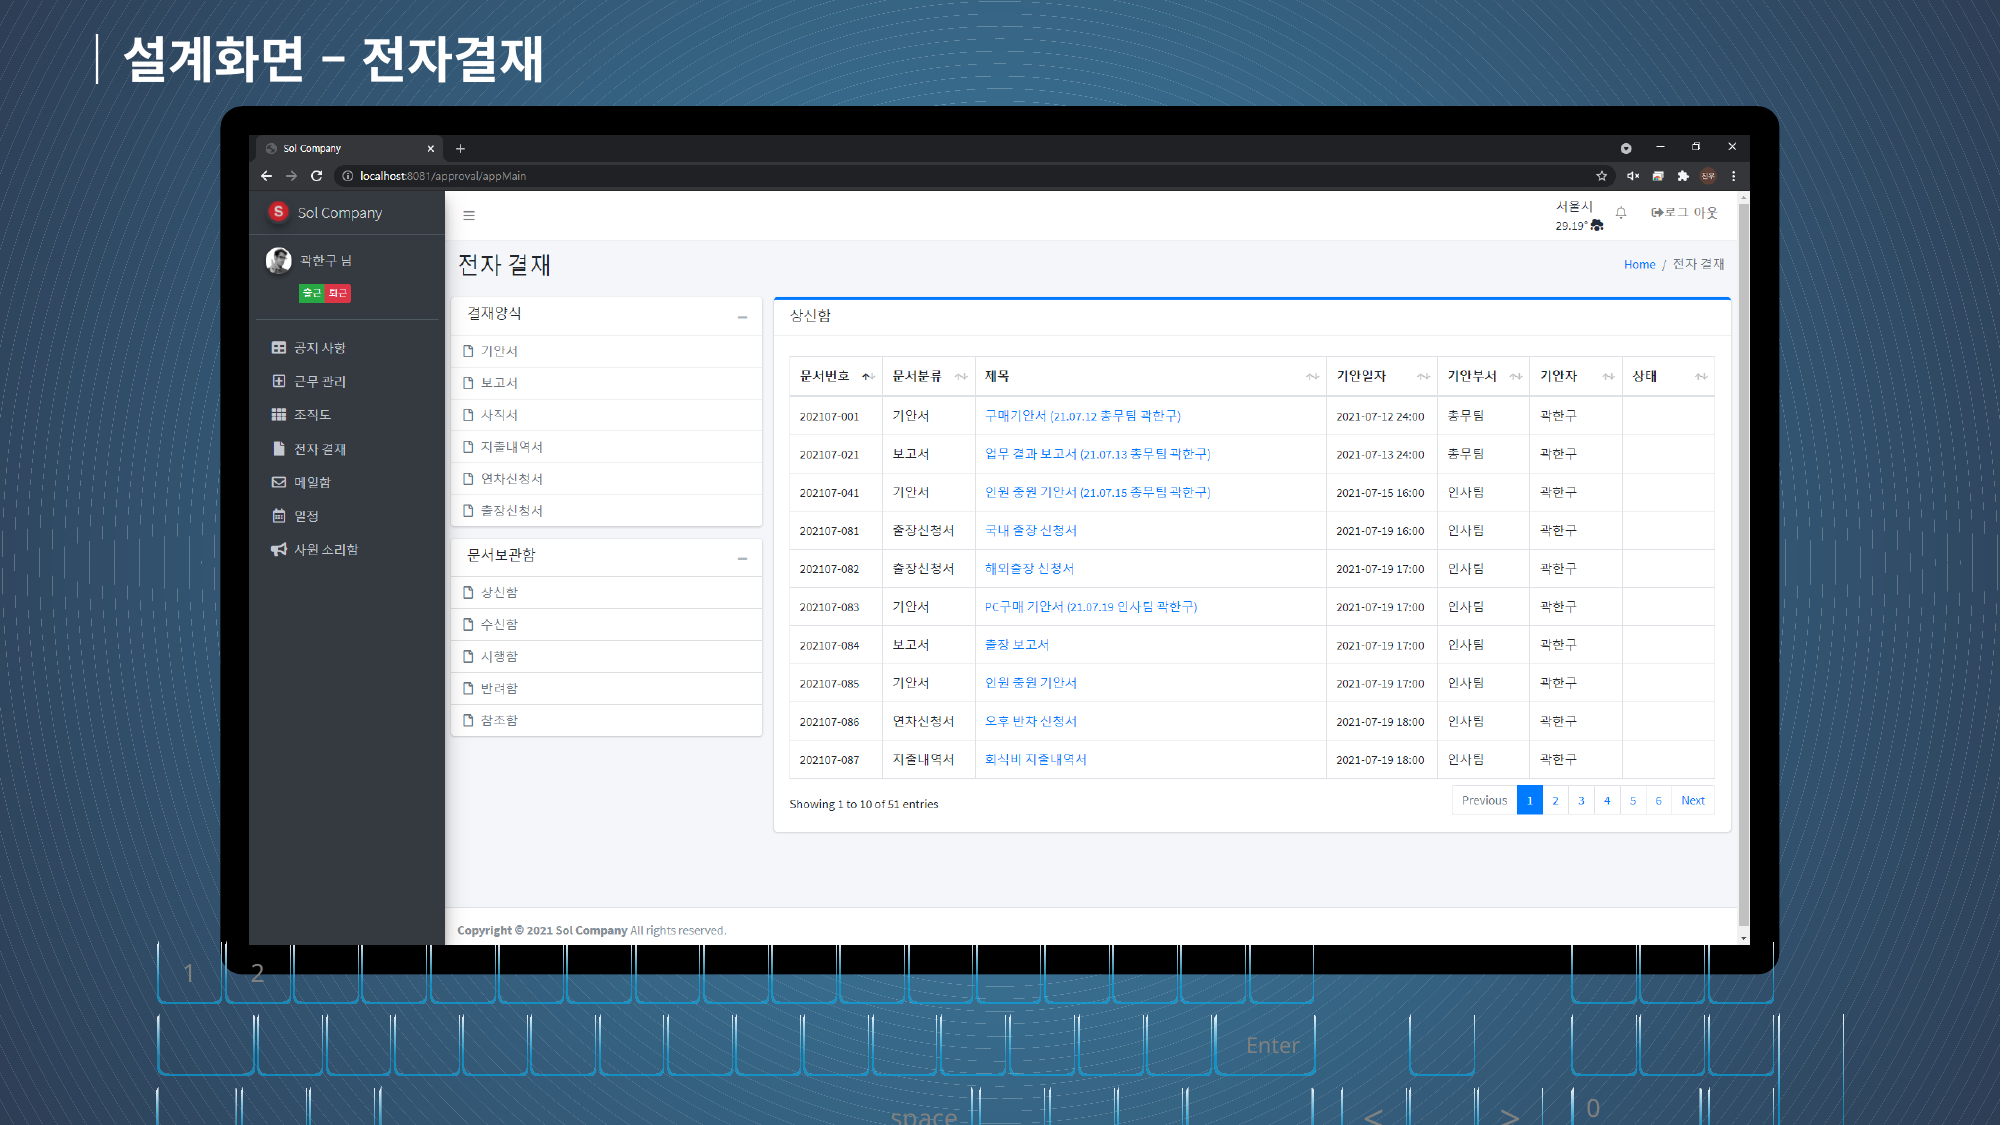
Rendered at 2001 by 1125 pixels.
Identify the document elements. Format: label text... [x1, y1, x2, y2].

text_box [156, 941, 1844, 1125]
text_box ｜설계화면 – 전자결재 [57, 21, 561, 96]
picture [249, 135, 1750, 945]
text_box [219, 105, 1781, 941]
